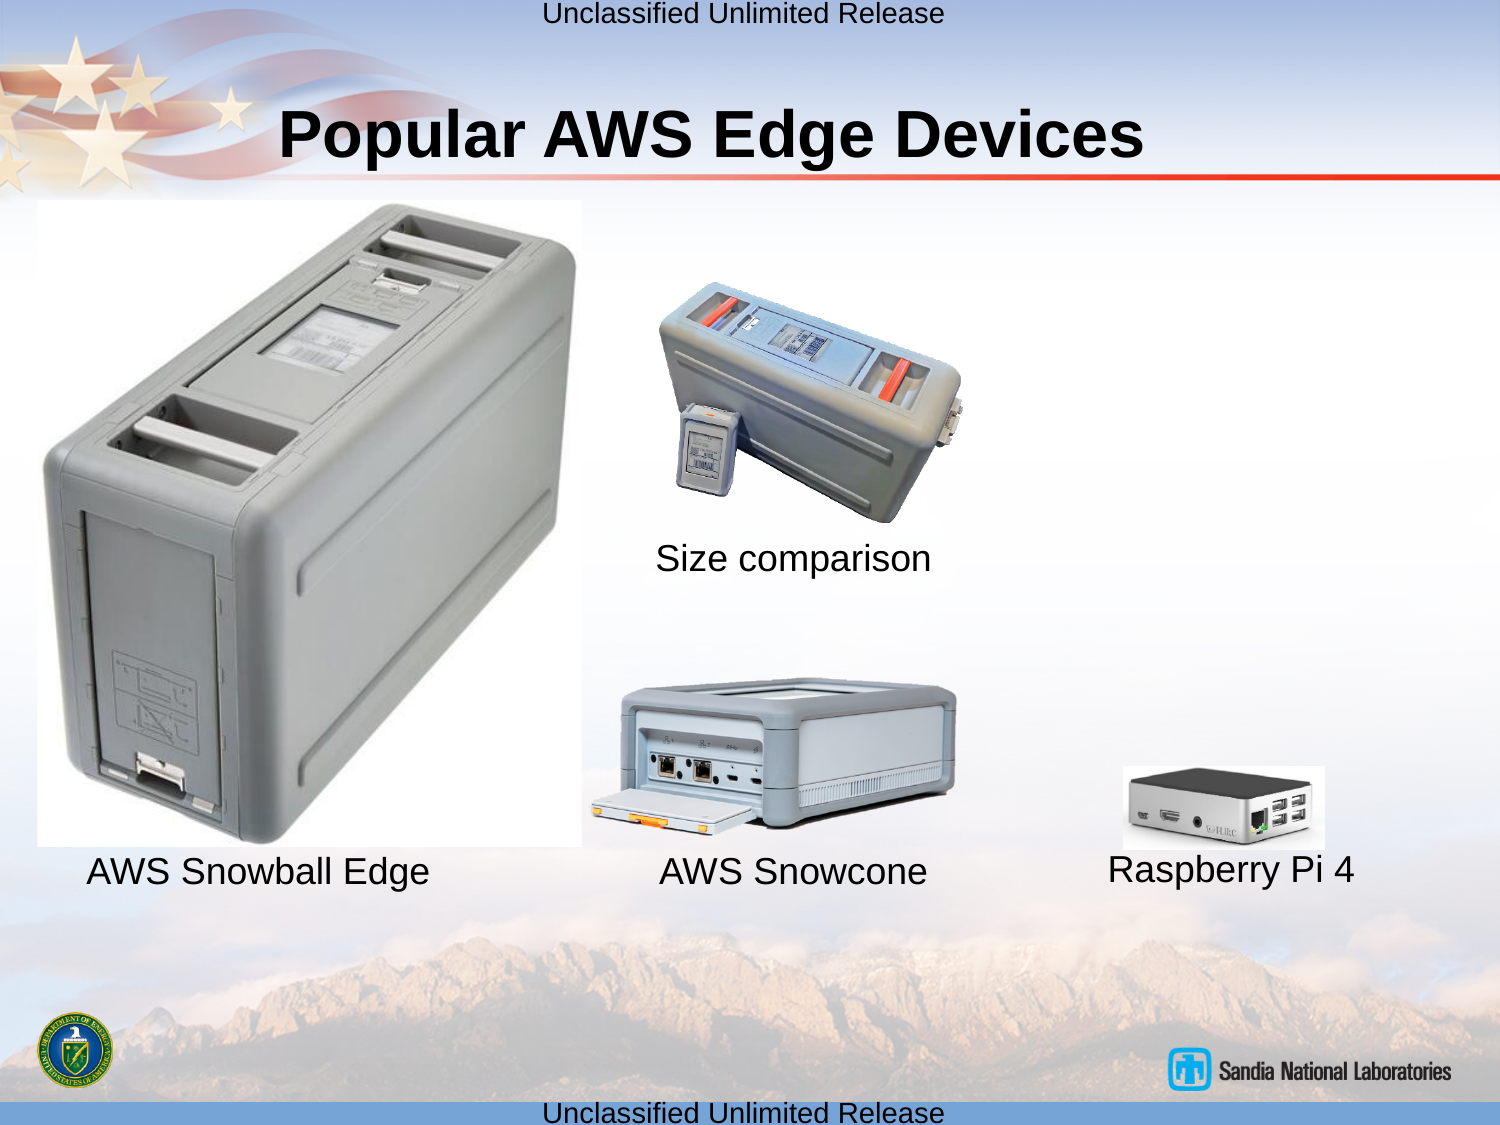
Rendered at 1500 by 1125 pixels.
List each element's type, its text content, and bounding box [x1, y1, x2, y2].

title Popular AWS Edge Devices [263, 37, 1500, 225]
picture [0, 0, 1500, 1125]
text_box AWS Snowball Edge [62, 855, 455, 900]
text_box Raspberry Pi 4 [1062, 837, 1400, 898]
text_box AWS Snowcone [624, 858, 963, 900]
text_box Size comparison [624, 526, 963, 587]
